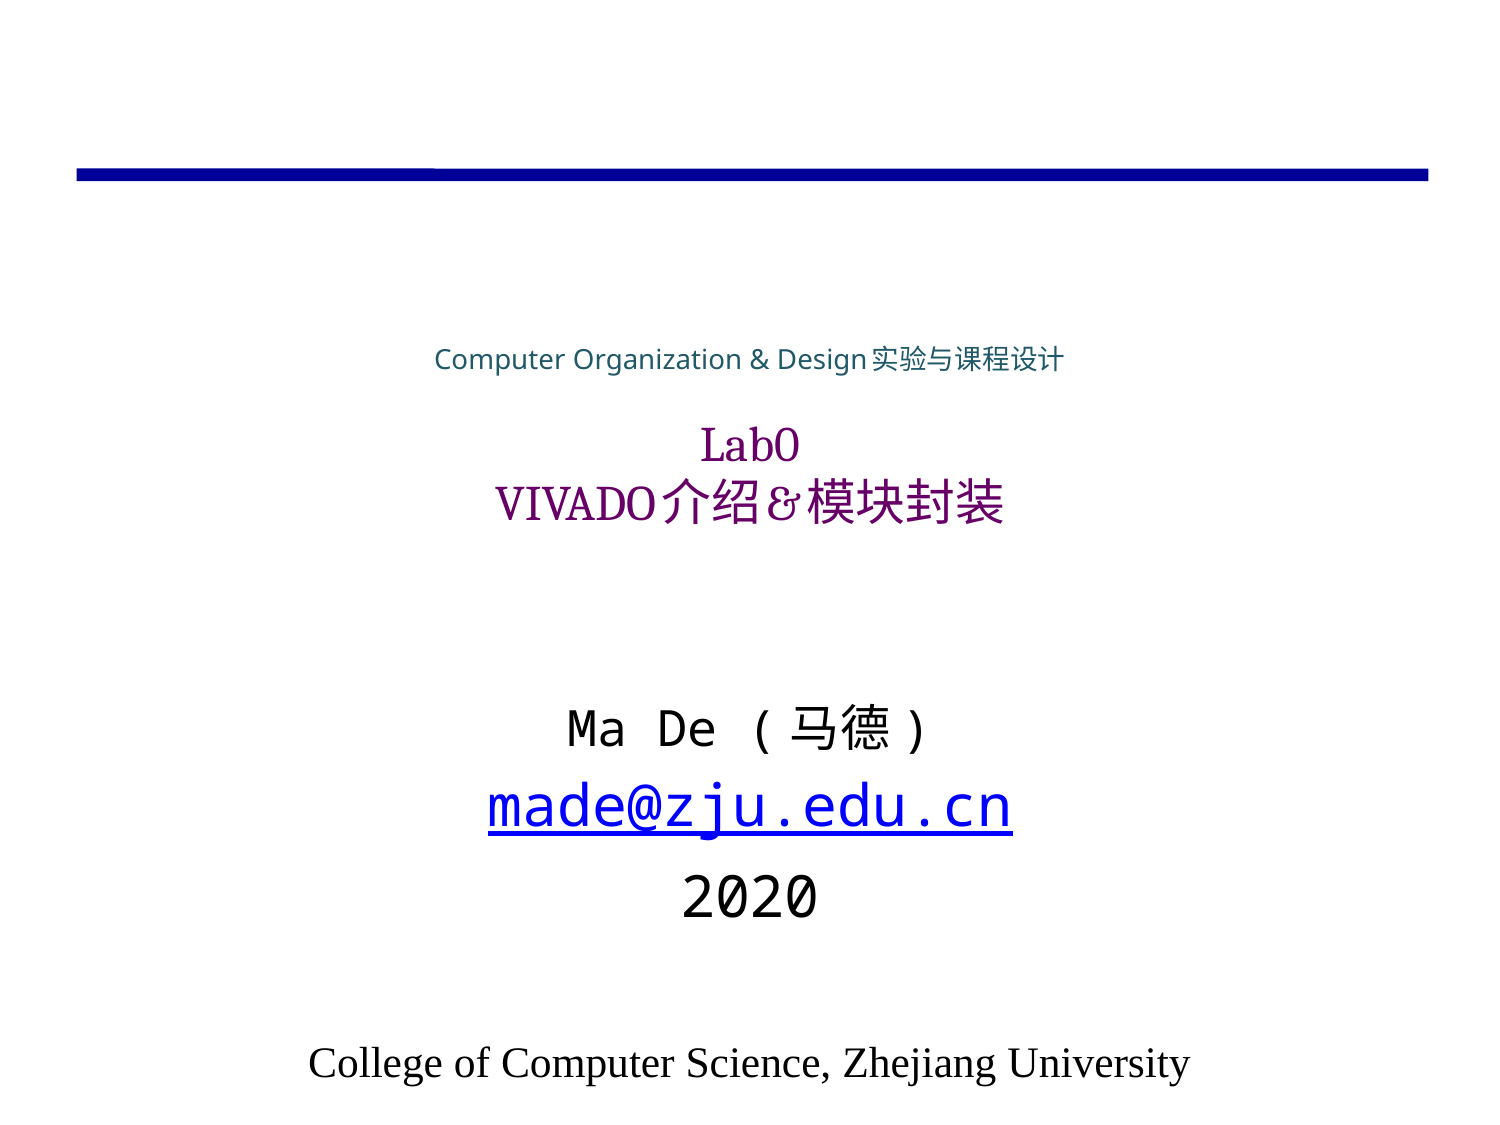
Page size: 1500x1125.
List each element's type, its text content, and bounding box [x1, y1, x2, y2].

title Computer Organization & Design实验与课程设计 Lab0 VIVADO介绍&模块封装 [0, 332, 1500, 614]
text_box College of Computer Science, Zhejiang University [0, 976, 1500, 1094]
subtitle Ma De (马德) made@zju.edu.cn 2020 [225, 689, 1275, 976]
